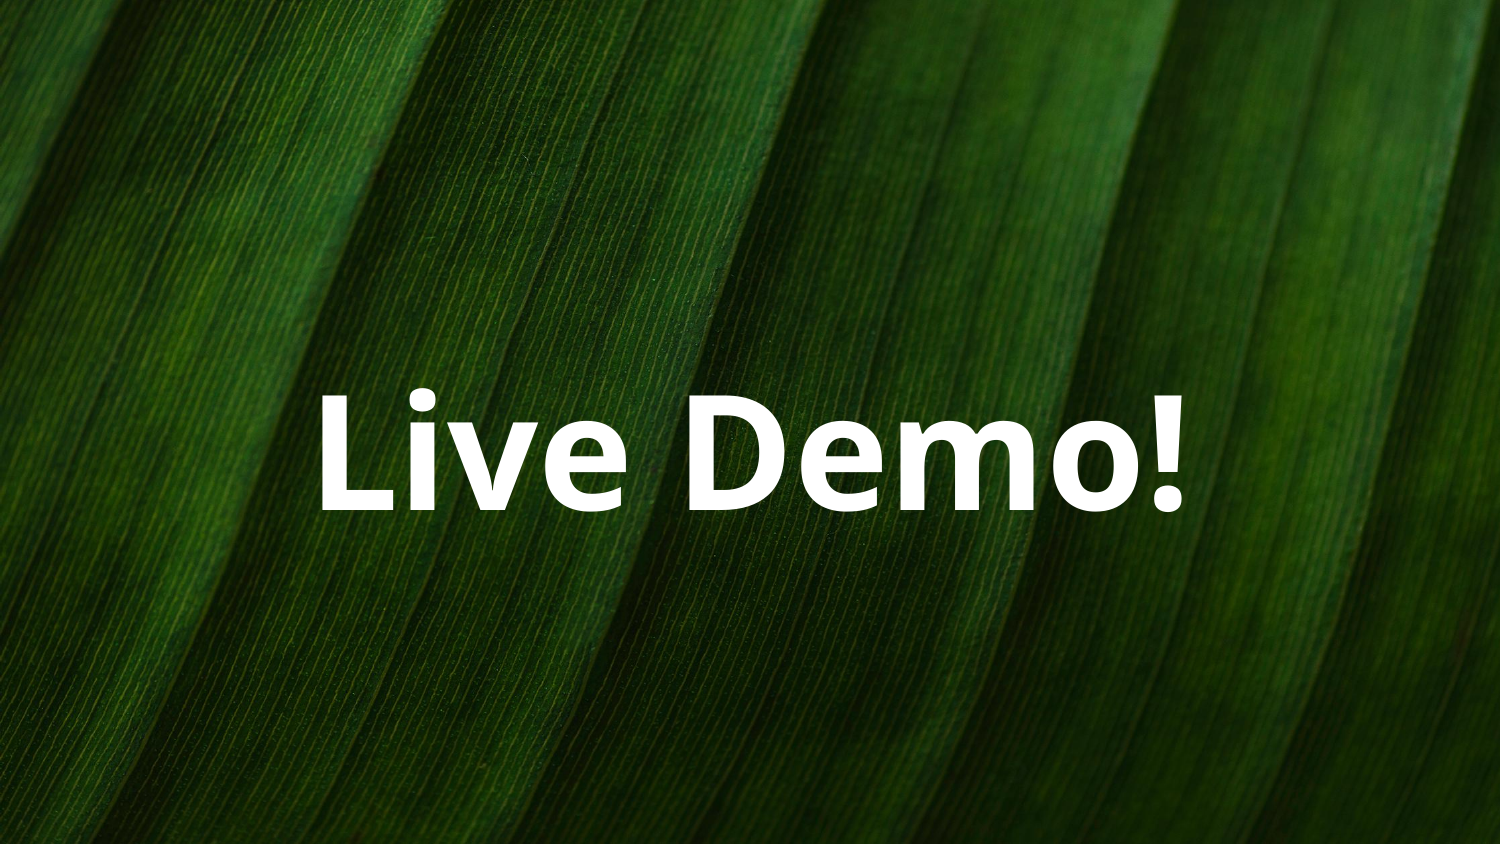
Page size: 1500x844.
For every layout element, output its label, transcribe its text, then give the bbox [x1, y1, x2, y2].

picture [0, 0, 1500, 844]
title Live Demo! [286, 335, 1214, 508]
